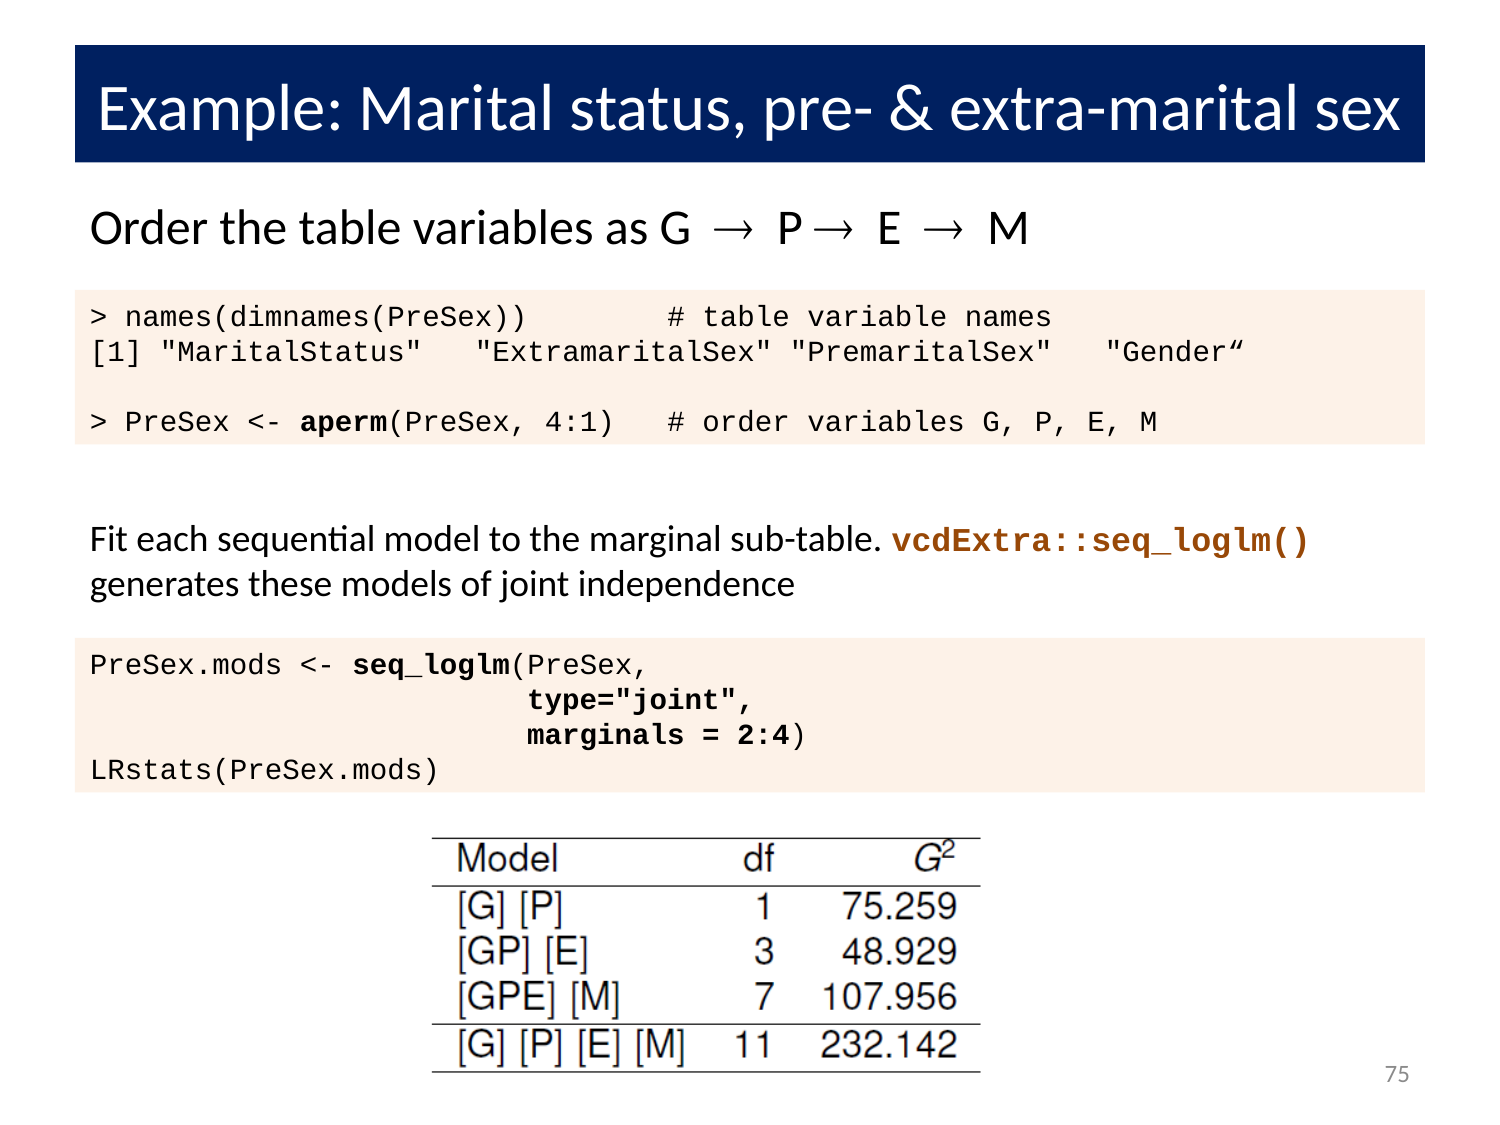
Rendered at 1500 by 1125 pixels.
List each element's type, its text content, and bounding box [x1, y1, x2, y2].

text_box Order the table variables as G  P  E  M [74, 187, 1425, 263]
title Example: Marital status, pre- & extra-marital sex [75, 45, 1425, 163]
text_box Fit each sequential model to the marginal sub-table. vcdExtra::seq_loglm() generates these models of joint independence [74, 506, 1425, 612]
text_box PreSex.mods <- seq_loglm(PreSex, type="joint", marginals = 2:4) LRstats(PreSex.mods) [74, 637, 1425, 793]
picture [412, 819, 1017, 1084]
slide_number 75 [1074, 1042, 1425, 1103]
text_box > names(dimnames(PreSex)) # table variable names [1] "MaritalStatus" "ExtramaritalSex" "PremaritalSex" "Gender“ > PreSex <- aperm(PreSex, 4:1) # order variables G, P, E, M [74, 289, 1425, 445]
